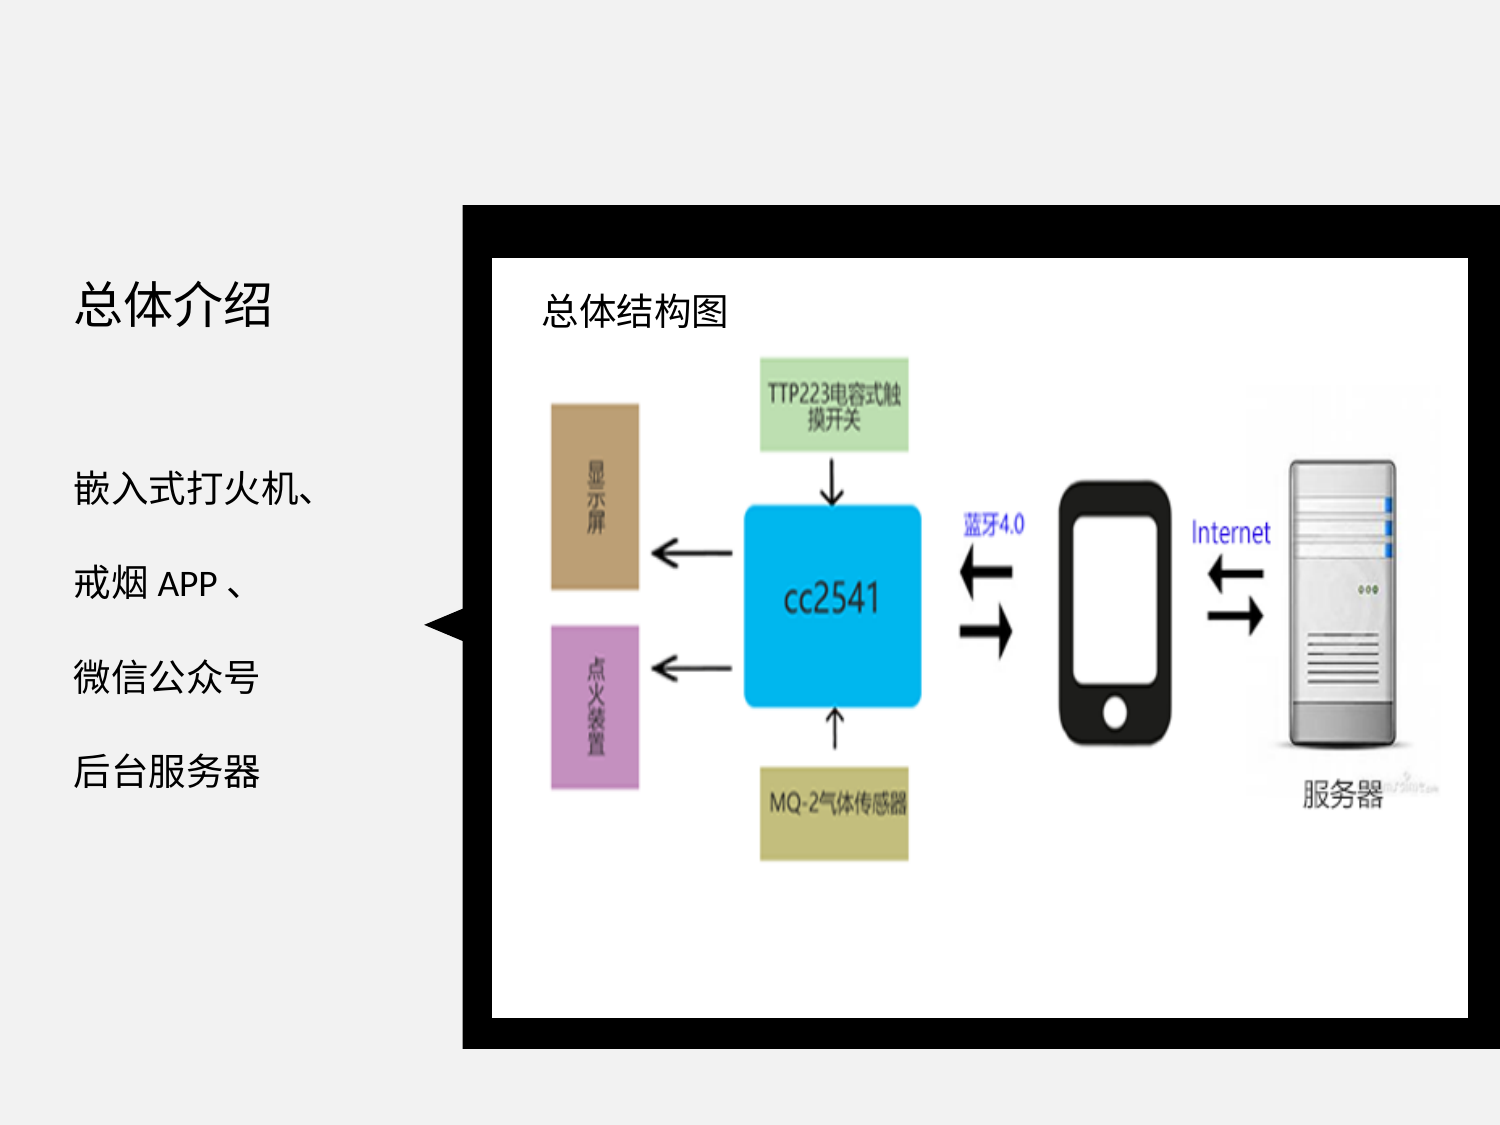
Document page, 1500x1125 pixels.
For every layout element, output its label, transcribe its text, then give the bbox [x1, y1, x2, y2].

picture [492, 258, 1468, 1018]
text_box 嵌入式打火机、戒烟APP、 微信公众号 后台服务器 [58, 408, 382, 846]
text_box 总体介绍 [58, 247, 419, 341]
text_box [424, 205, 1500, 1049]
